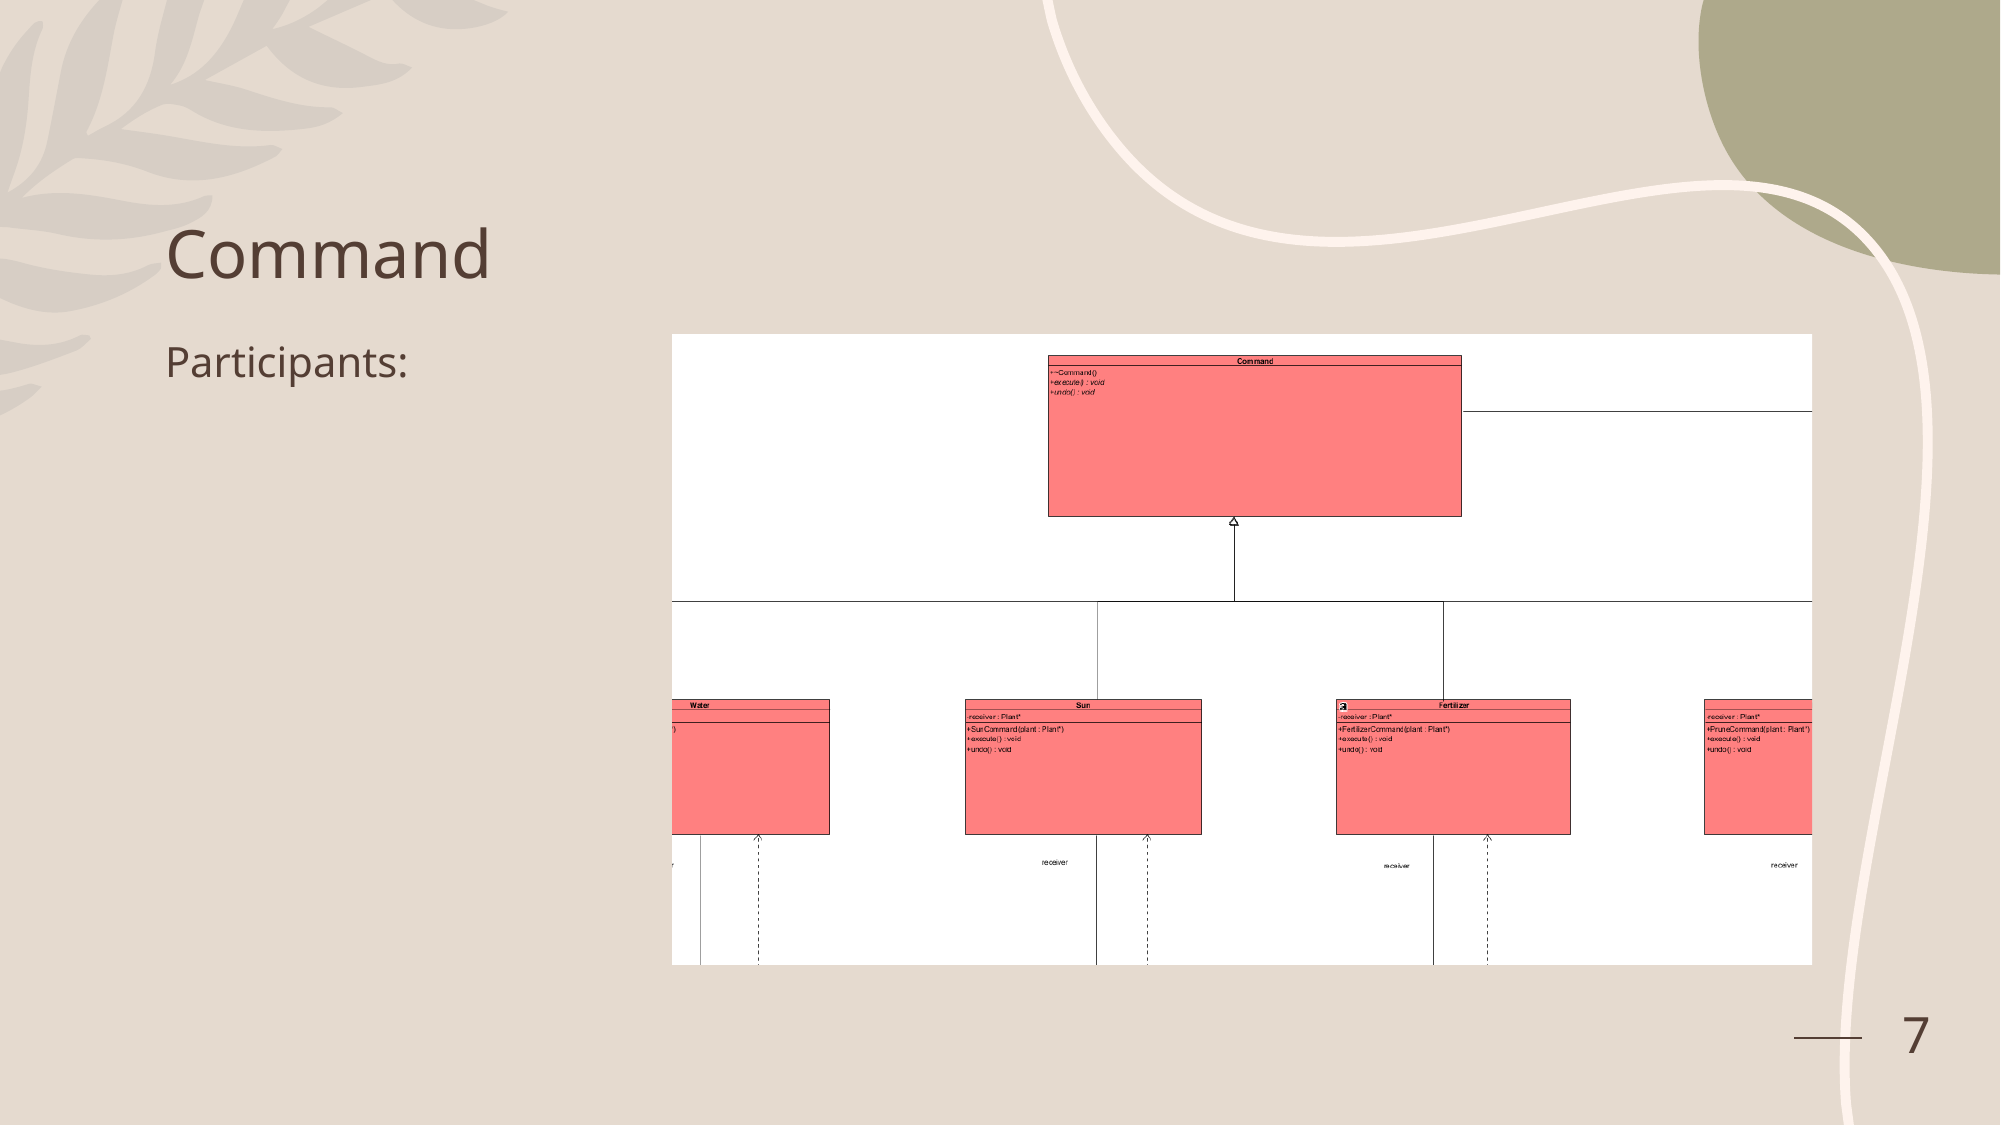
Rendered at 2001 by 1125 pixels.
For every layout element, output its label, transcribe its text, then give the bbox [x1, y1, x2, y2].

list Participants: [150, 334, 612, 965]
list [672, 334, 1813, 965]
slide_number 7 [1862, 964, 1971, 1112]
title Command [150, 149, 1850, 300]
